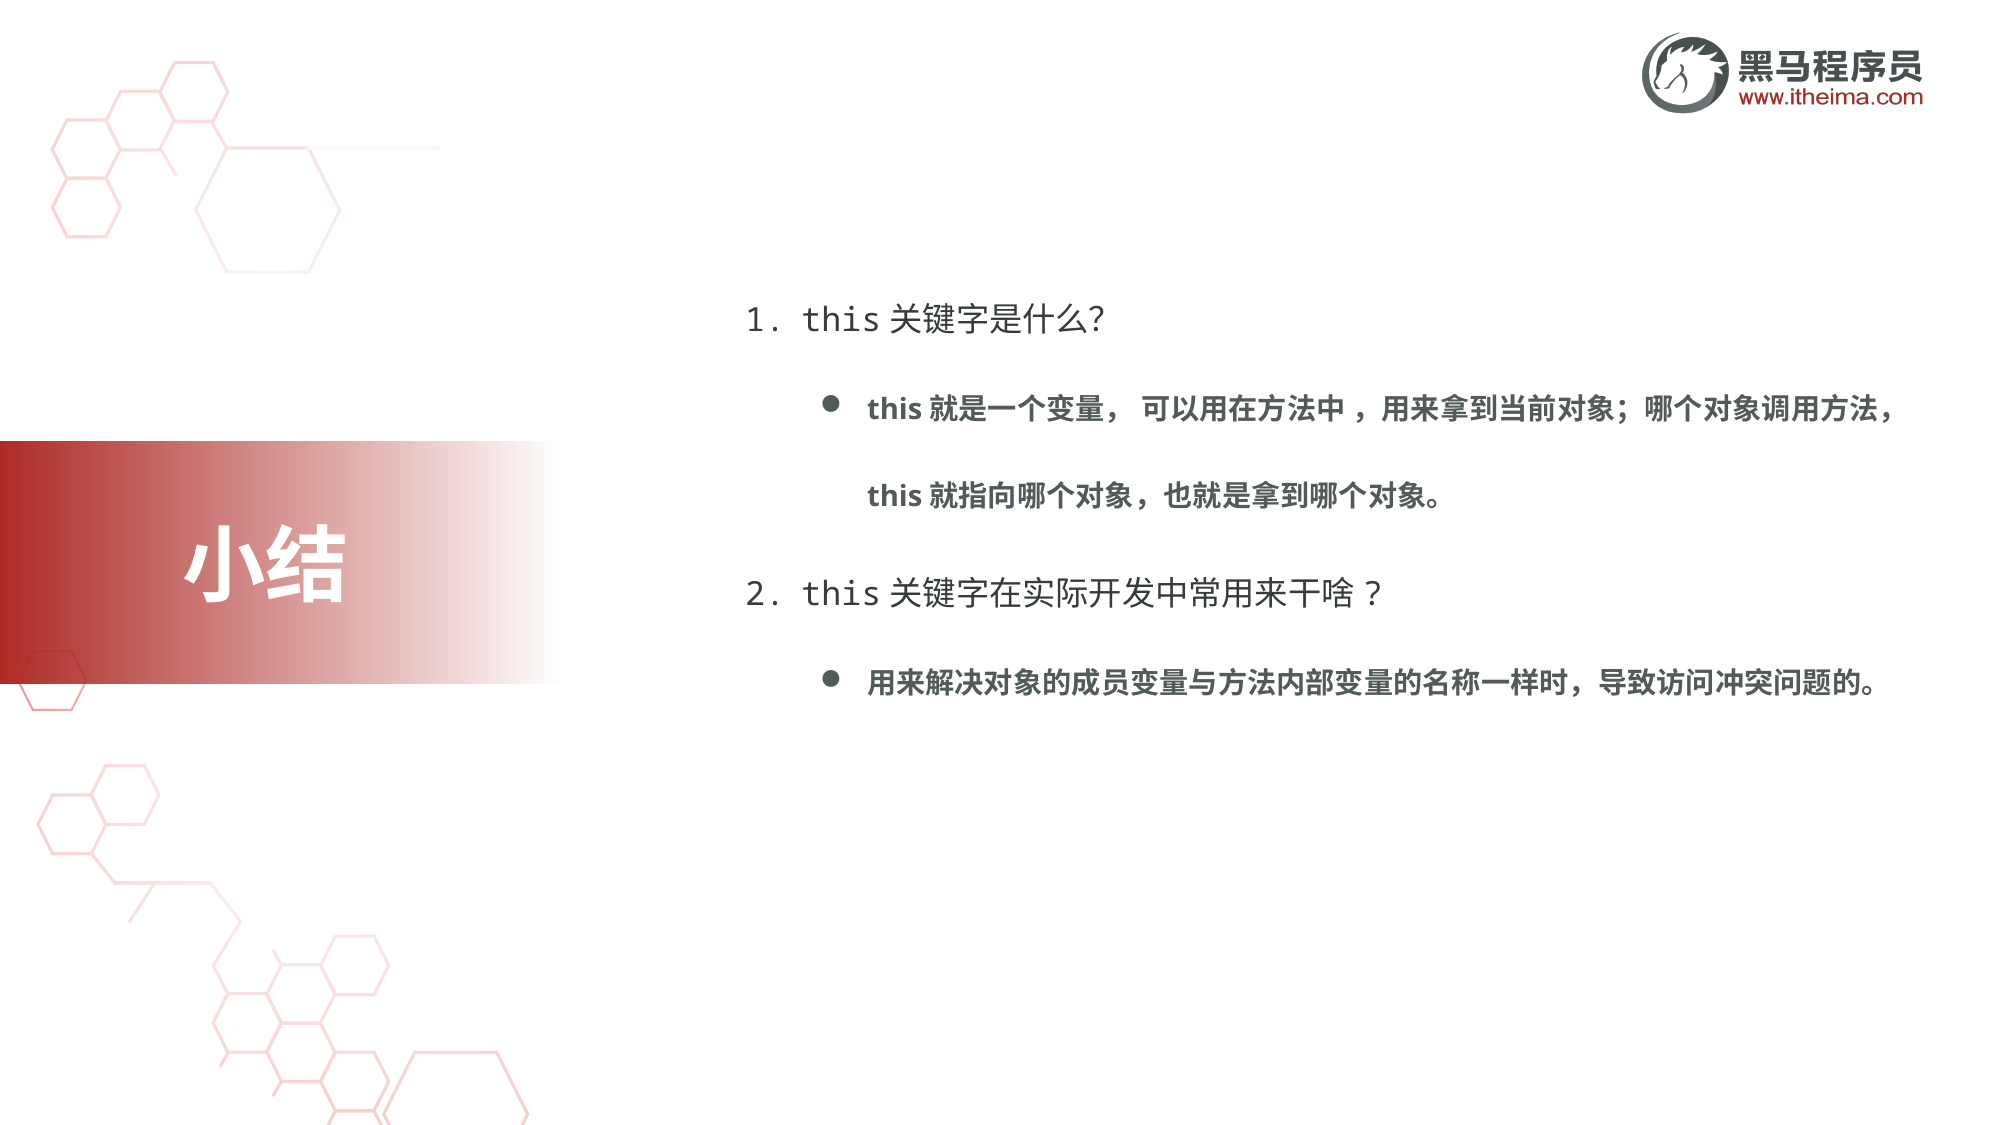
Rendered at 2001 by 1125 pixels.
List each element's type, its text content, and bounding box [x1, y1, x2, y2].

text_box this关键字是什么？ this就是一个变量， 可以用在方法中 ，用来拿到当前对象；哪个对象调用方法，this就指向哪个对象，也就是拿到哪个对象。 this关键字在实际开发中常用来干啥? 用来解决对象的成员变量与方法内部变量的名称一样时，导致访问冲突问题的。 [730, 190, 1927, 708]
picture [1633, 24, 1937, 125]
